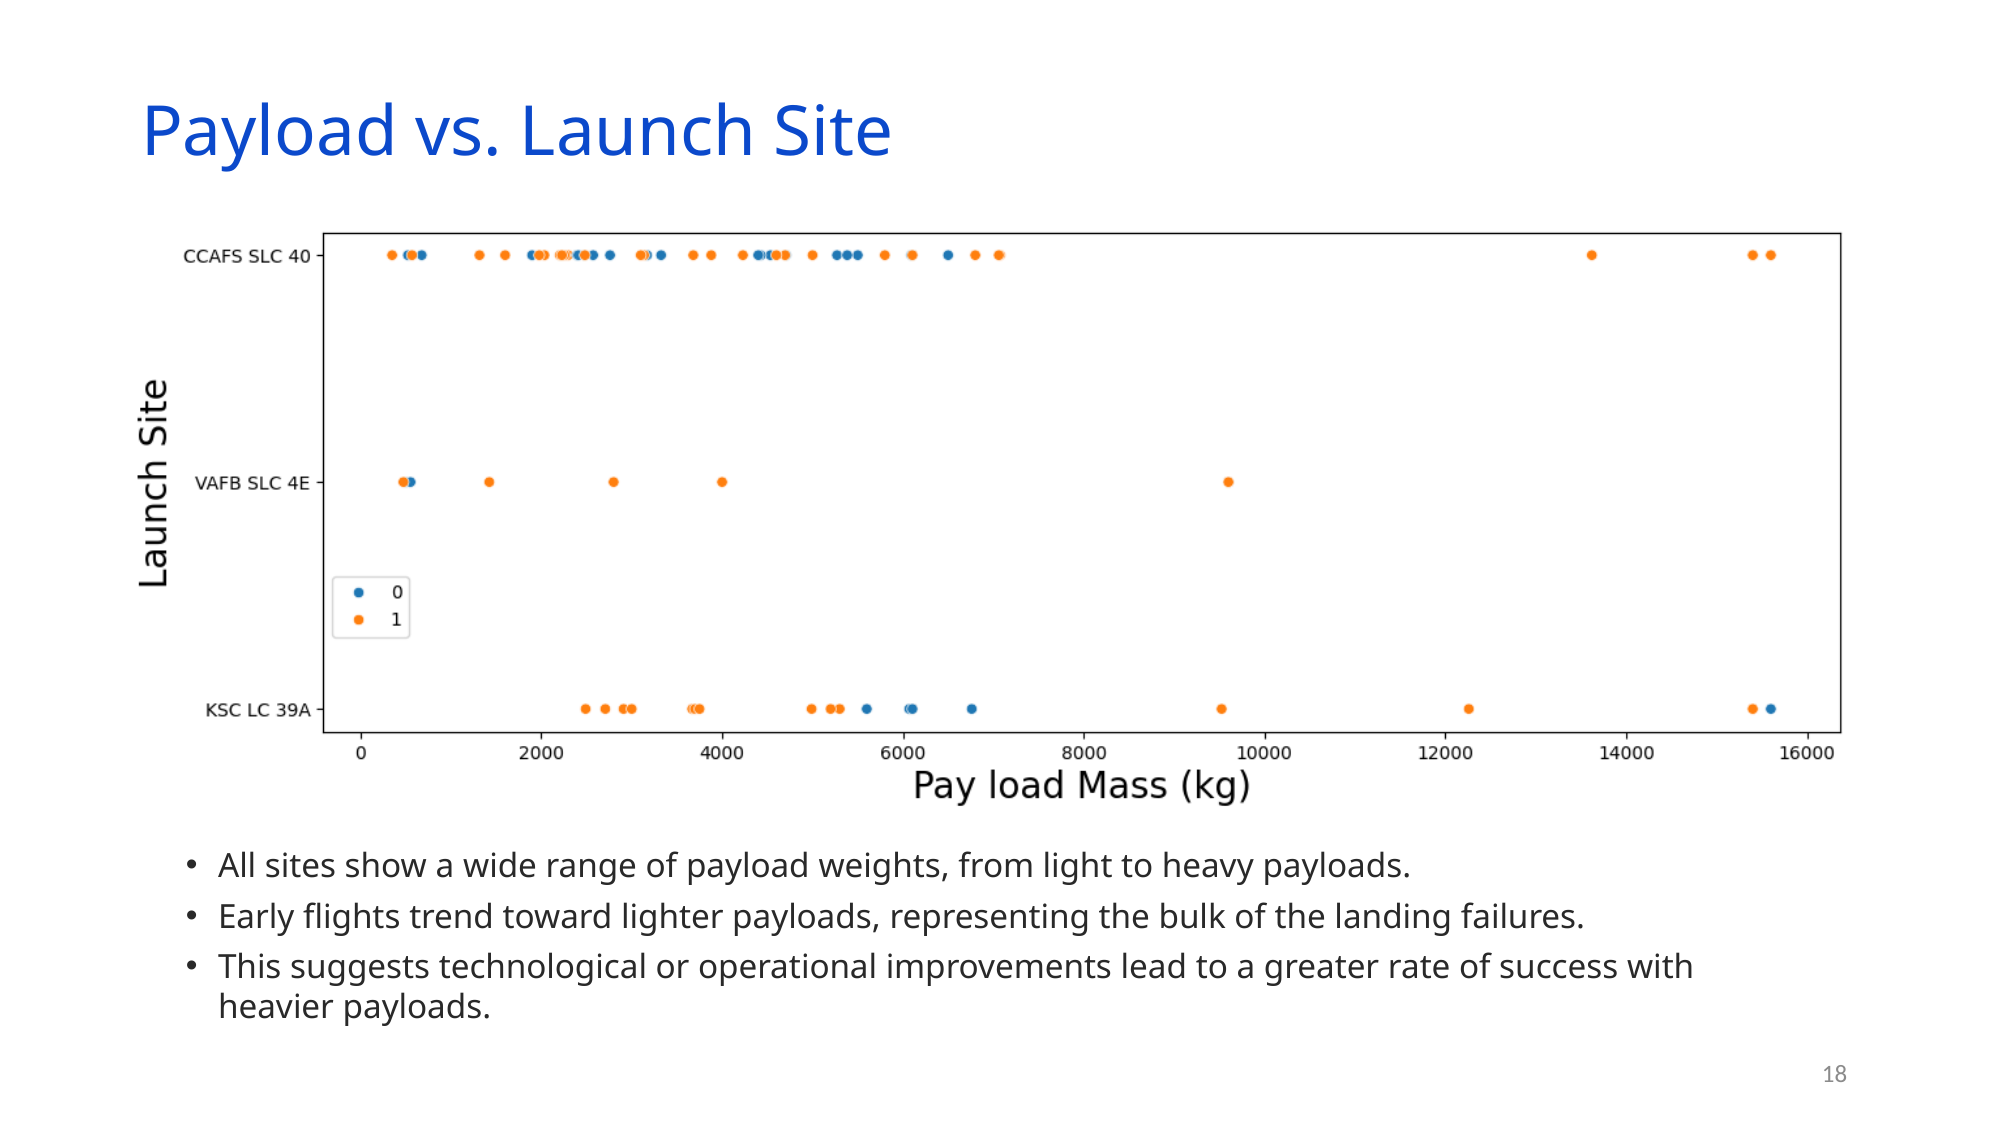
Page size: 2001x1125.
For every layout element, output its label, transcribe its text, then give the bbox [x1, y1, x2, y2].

text_box All sites show a wide range of payload weights, from light to heavy payloads. Early flights trend toward lighter payloads, representing the bulk of the landing failures. This suggests technological or operational improvements lead to a greater rate of success with heavier payloads. [170, 836, 1830, 1037]
text_box Payload vs. Launch Site [126, 88, 1852, 179]
slide_number 18 [1412, 1042, 1863, 1103]
picture [126, 220, 1852, 819]
